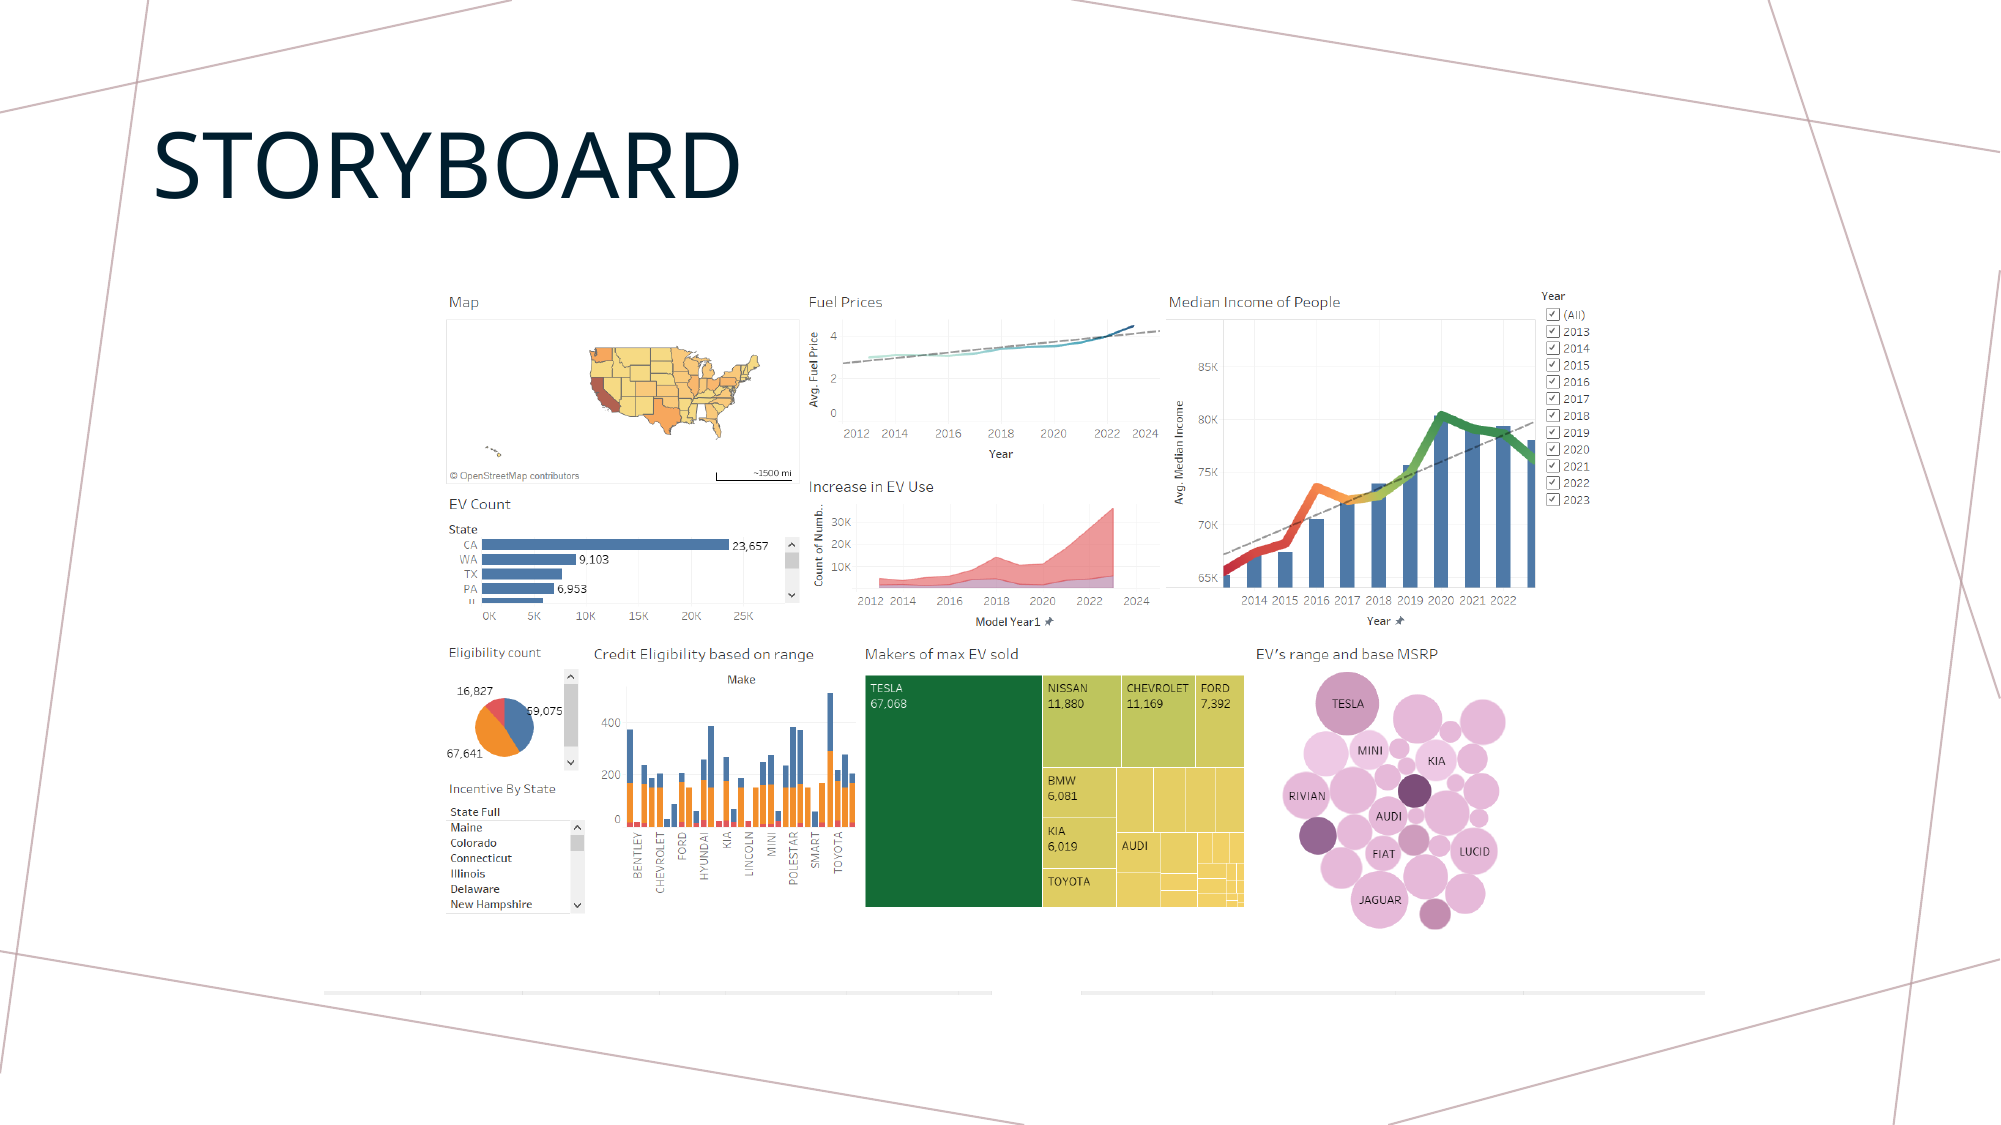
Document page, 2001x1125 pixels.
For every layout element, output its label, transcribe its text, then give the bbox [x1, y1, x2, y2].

picture [324, 227, 1705, 995]
title Storyboard [137, 59, 1863, 278]
